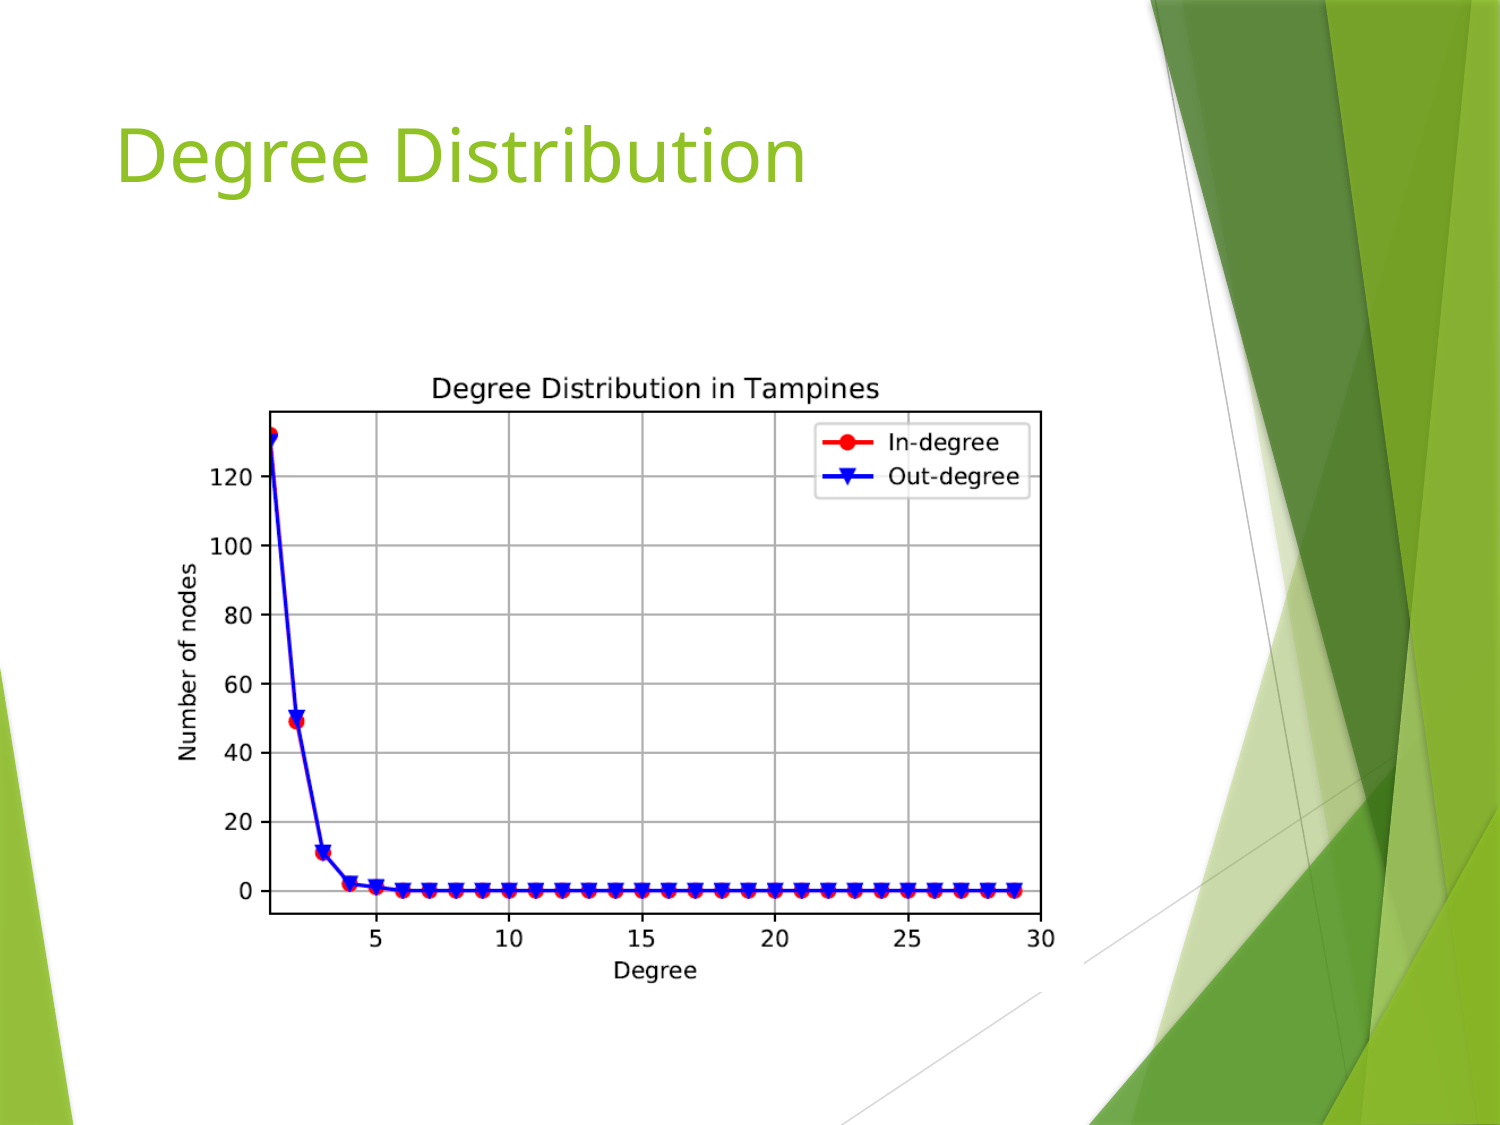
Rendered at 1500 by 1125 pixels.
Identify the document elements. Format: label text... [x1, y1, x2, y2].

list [156, 353, 1085, 992]
title Degree Distribution [99, 99, 1142, 317]
